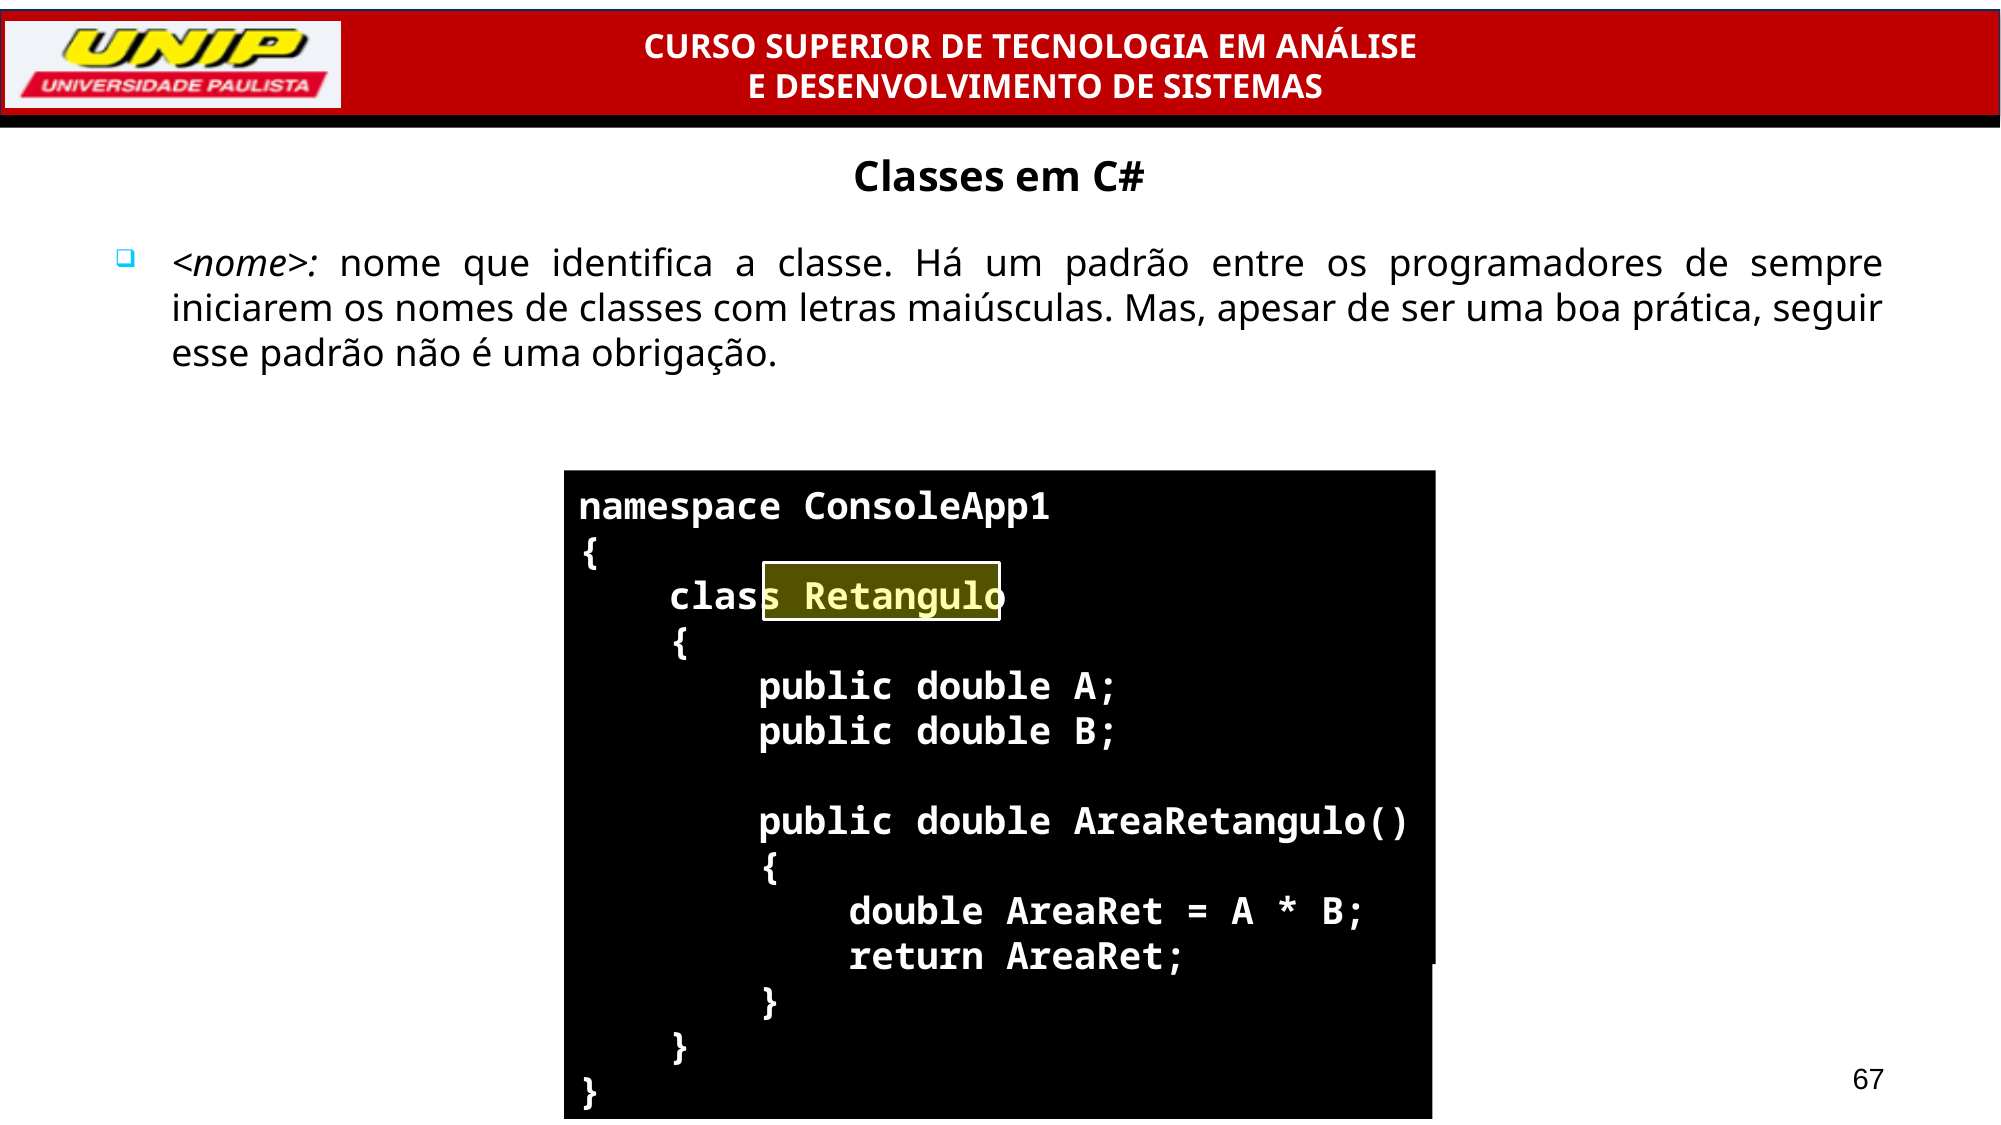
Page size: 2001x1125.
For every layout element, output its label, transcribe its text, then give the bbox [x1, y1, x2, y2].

title Classes em C# [99, 62, 1900, 231]
text_box namespace ConsoleApp1 { class Retangulo { public double A; public double B; public double AreaRetangulo() { double AreaRet = A * B; return AreaRet; } } } [564, 474, 1433, 1119]
text_box [763, 562, 1000, 620]
picture [5, 21, 341, 108]
slide_number 67 [1433, 1024, 1900, 1103]
list <nome>: nome que identifica a classe. Há um padrão entre os programadores de sempre iniciarem os nomes de classes com letras maiúsculas. Mas, apesar de ser uma boa prática, seguir esse padrão não é uma obrigação. [99, 231, 1900, 988]
text_box { class Triangulo { public double A; public double B; public double C; public double AreaTriangulo() { double p = (A + B + C) / 2.0; //double raiz = Math.Sqrt(p * (p - A) * (p - B) * (p - C)); return Math.Sqrt(p * (p - A) * (p - B) * (p - C)); // return (raiz); } } } [564, 470, 1436, 965]
